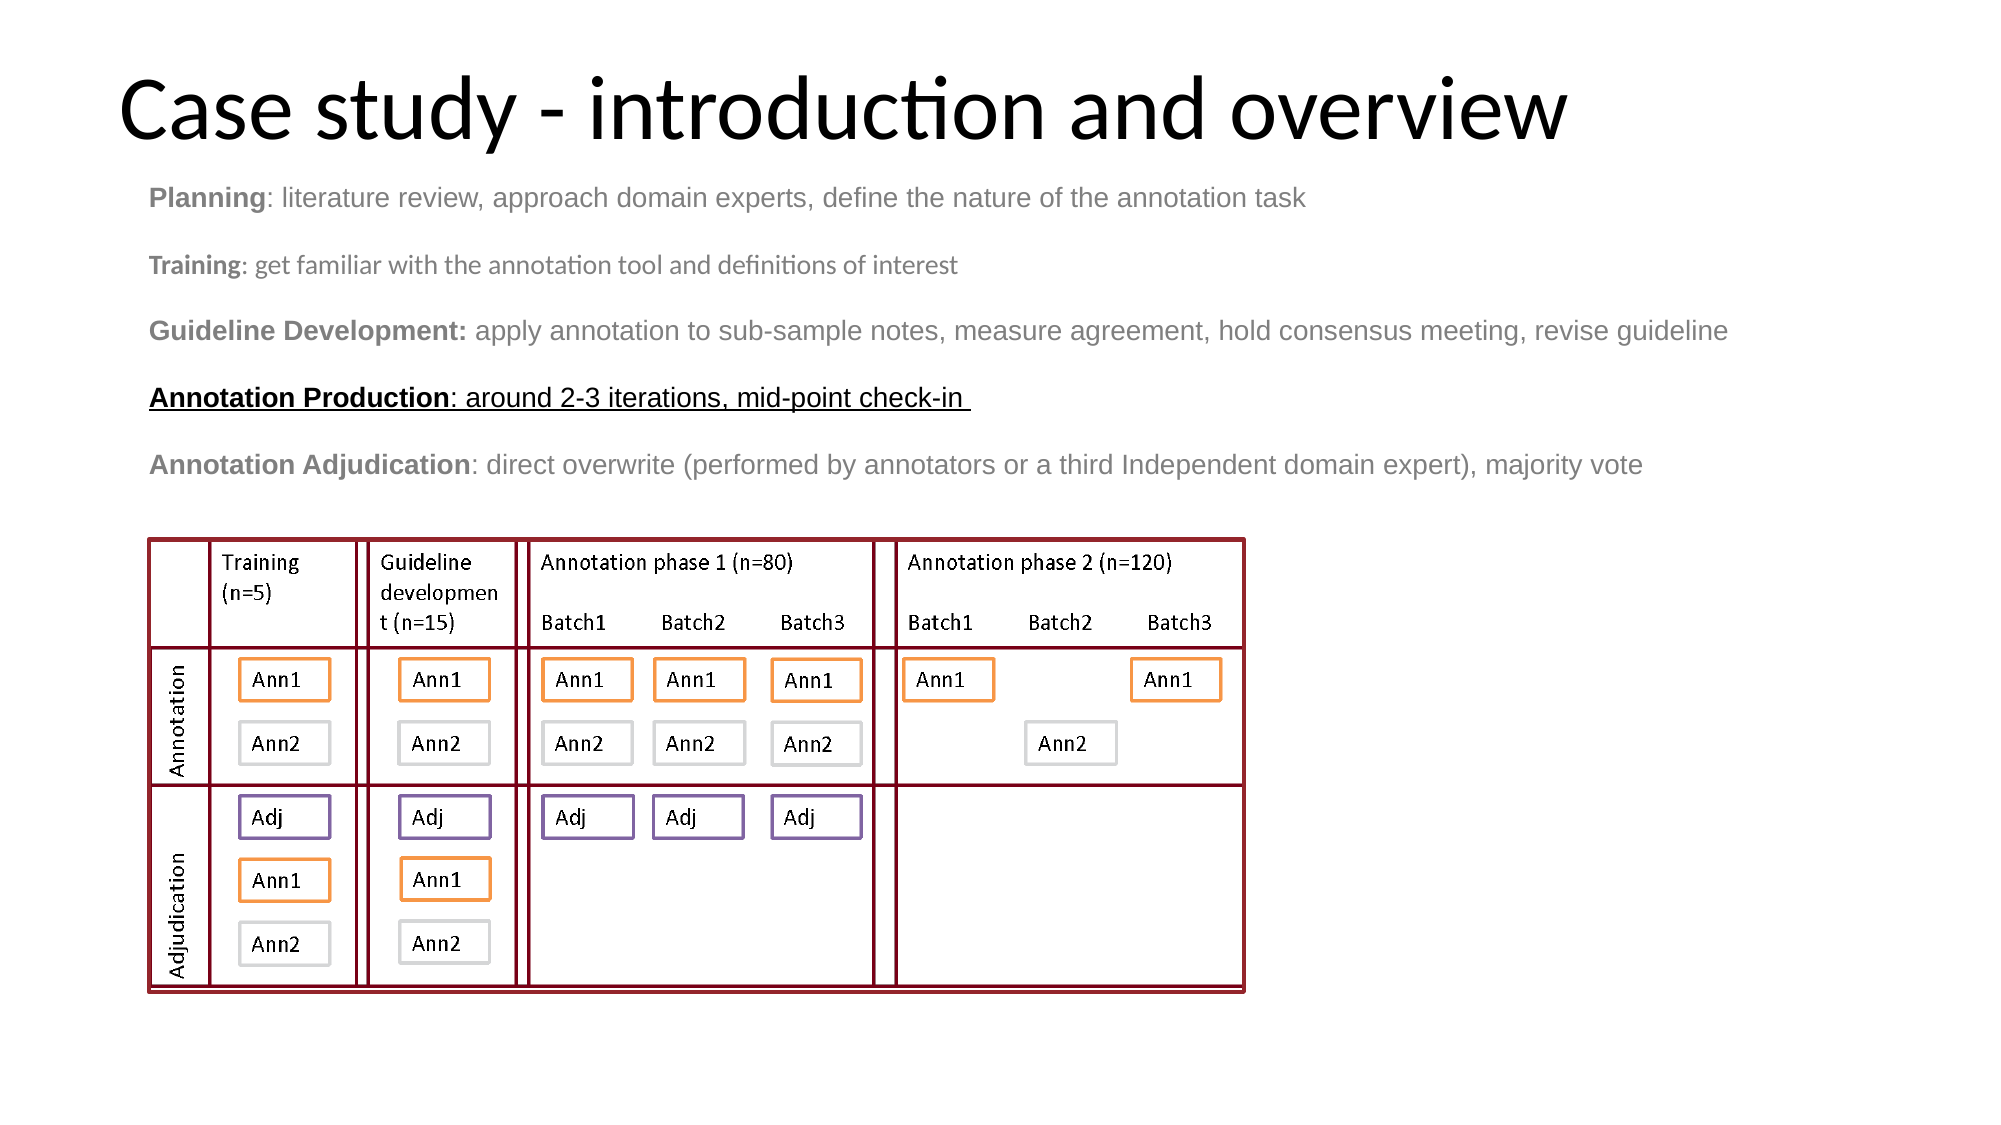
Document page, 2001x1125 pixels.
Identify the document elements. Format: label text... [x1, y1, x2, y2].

title Case study - introduction and overview [119, 0, 1603, 158]
list Planning: literature review, approach domain experts, define the nature of the annotation task Training: get familiar with the annotation tool and definitions of interest Guideline Development: apply annotation to sub-sample notes, measure agreement, hold consensus meeting, revise guideline Annotation Production: around 2-3 iterations, mid-point check-in Annotation Adjudication: direct overwrite (performed by annotators or a third Independent domain expert), majority vote [98, 179, 1740, 900]
picture [148, 539, 1245, 993]
